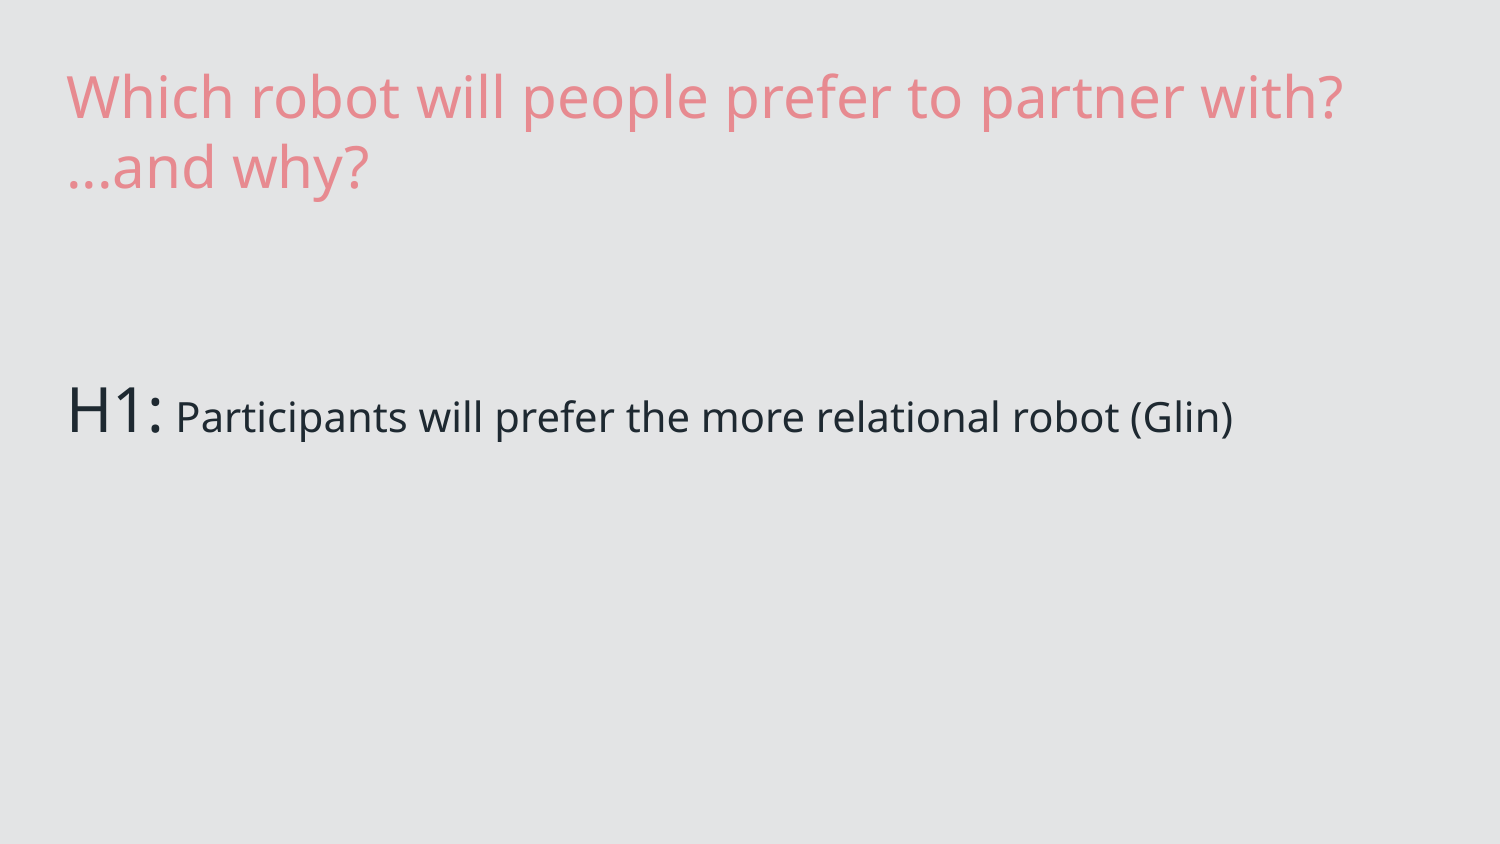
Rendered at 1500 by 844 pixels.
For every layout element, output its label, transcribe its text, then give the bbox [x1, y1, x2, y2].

title Which robot will people prefer to partner with? ...and why? [51, 0, 1487, 260]
list H1: Participants will prefer the more relational robot (Glin) [51, 351, 1449, 453]
